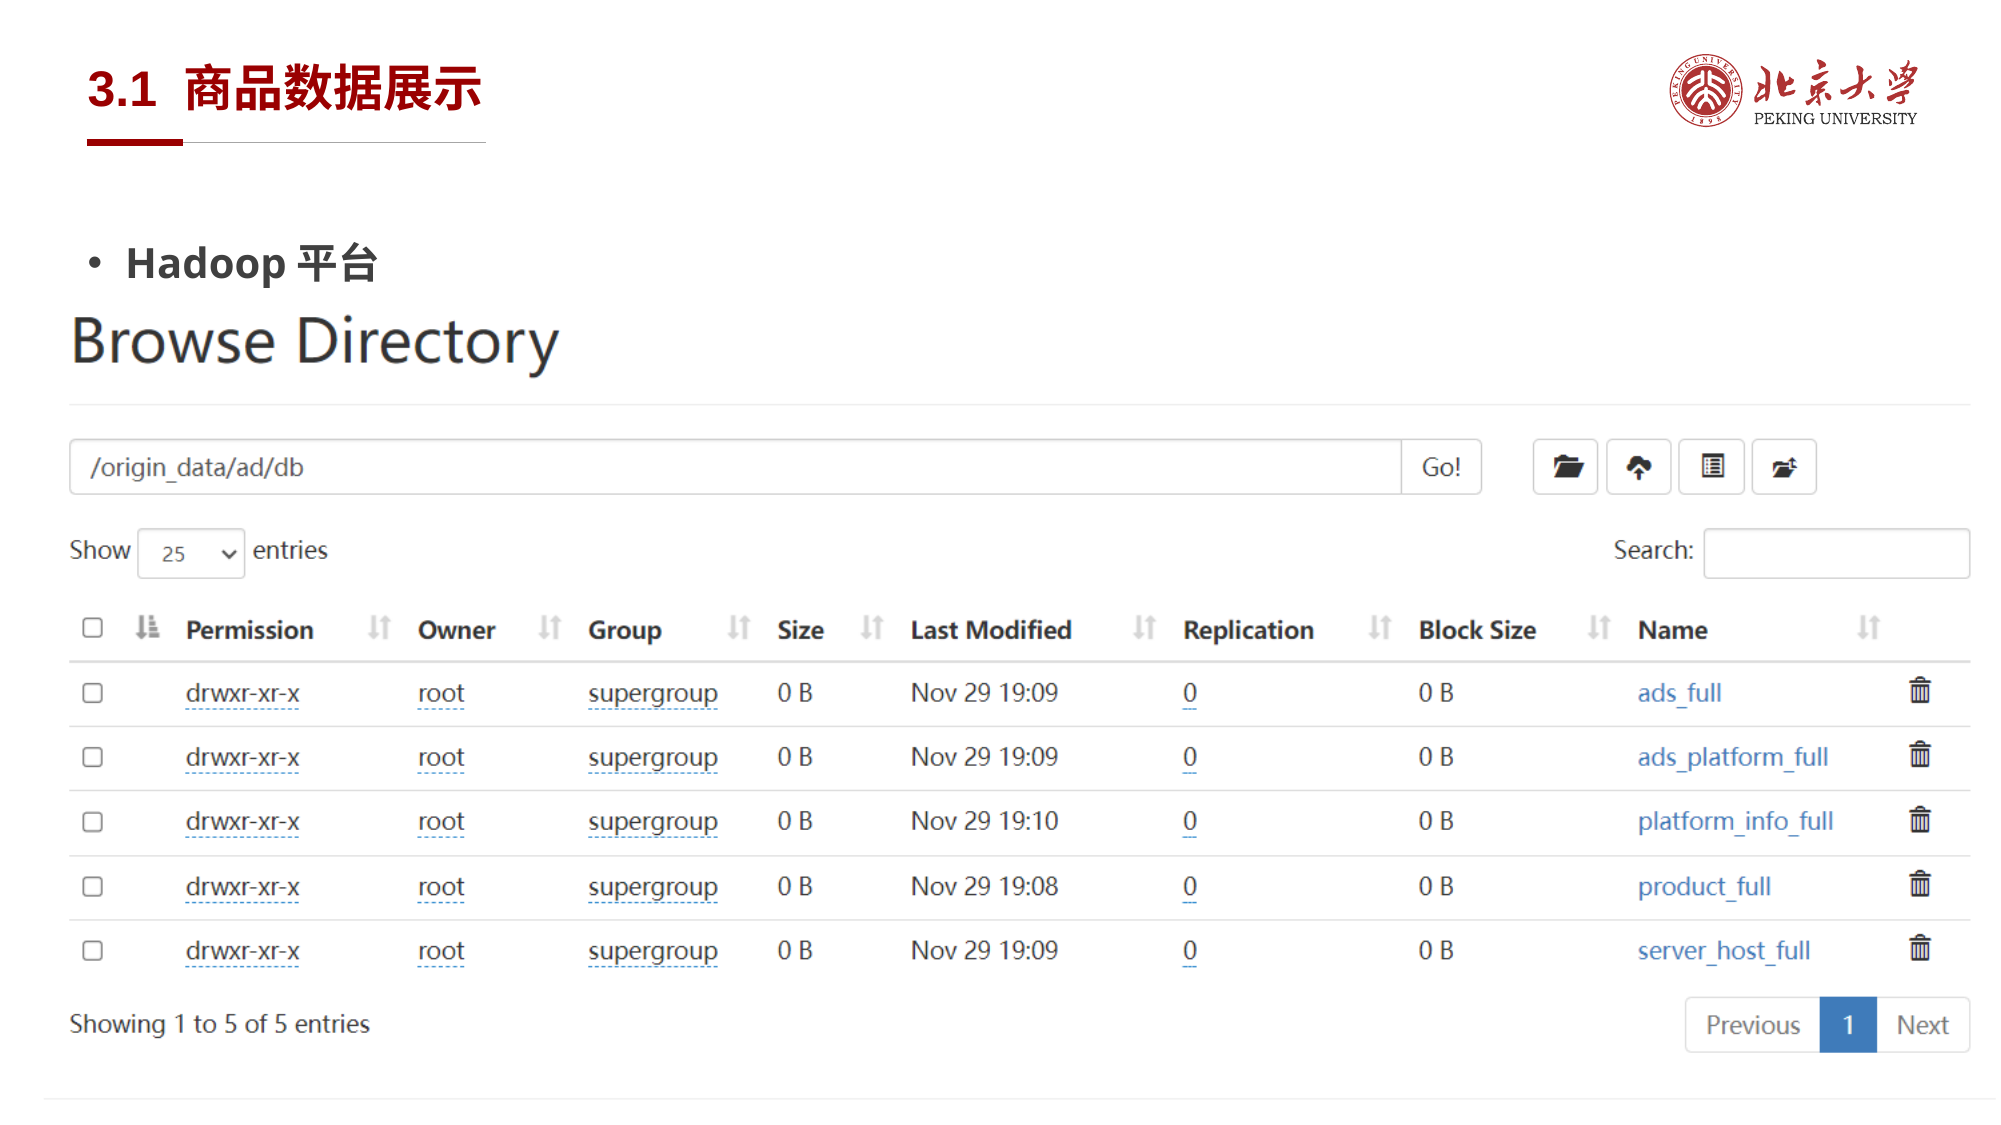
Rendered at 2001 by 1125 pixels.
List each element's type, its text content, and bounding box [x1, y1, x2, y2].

list Hadoop平台 [72, 155, 1865, 288]
title 3.1 商品数据展示 [72, 39, 1559, 142]
picture [0, 288, 2000, 1110]
